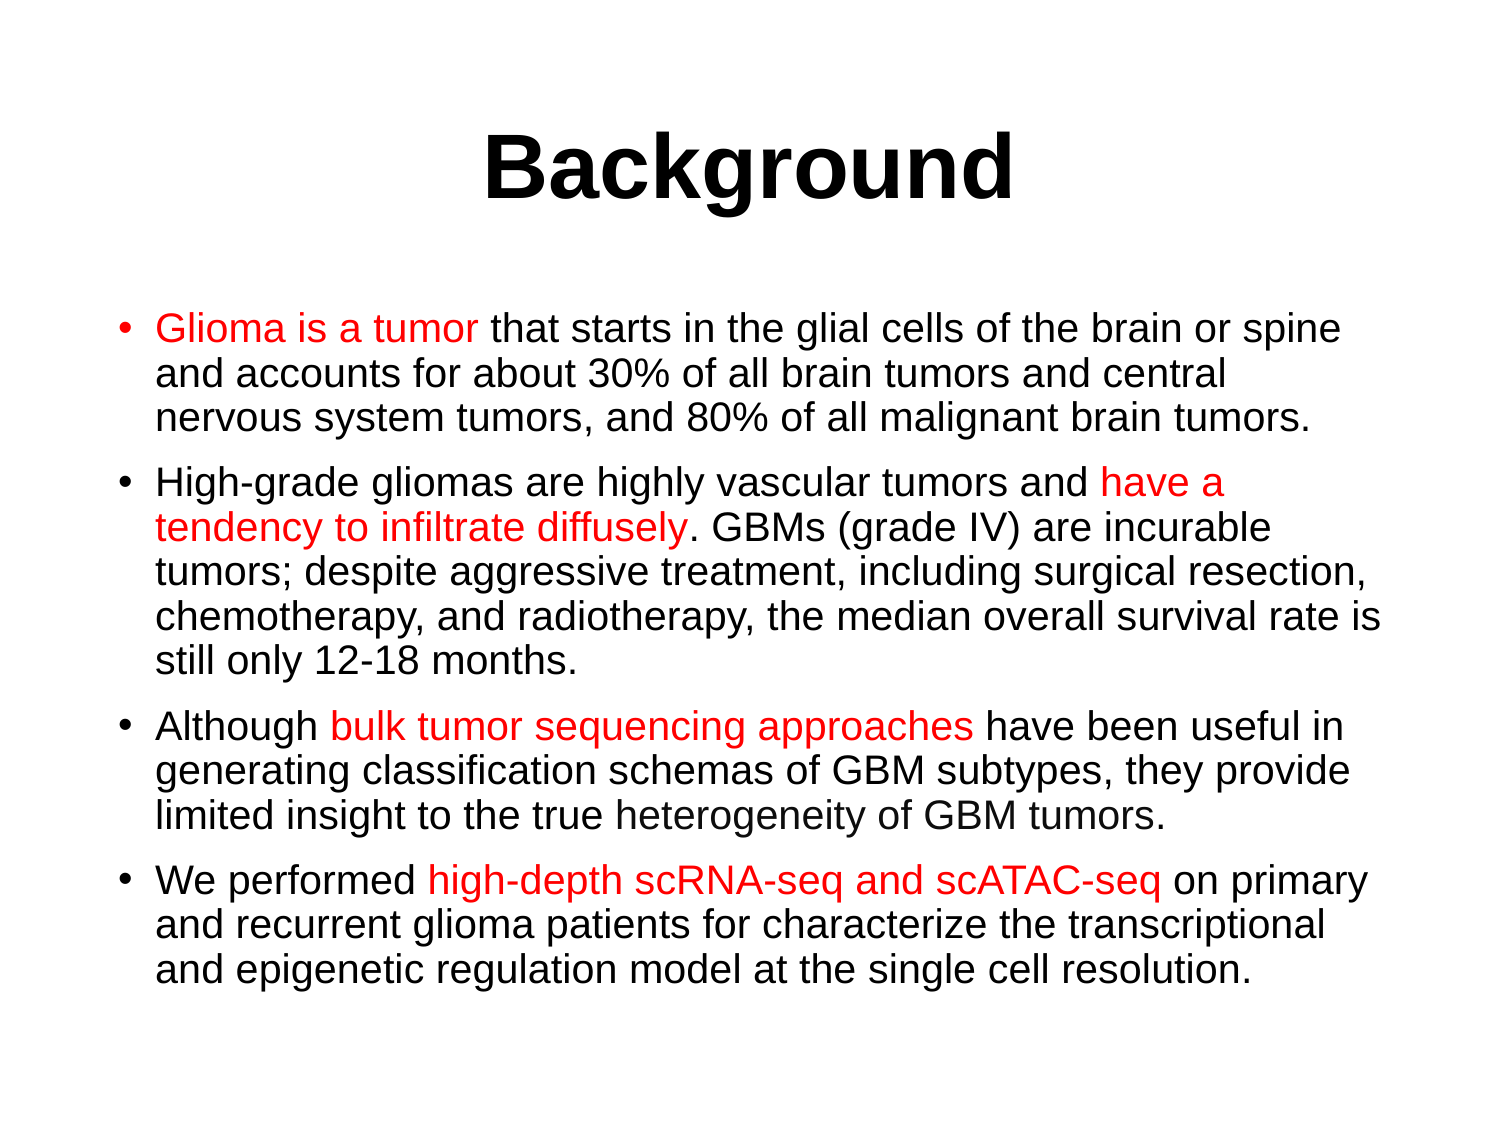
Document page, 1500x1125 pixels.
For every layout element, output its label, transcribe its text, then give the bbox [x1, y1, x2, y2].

title Background [103, 59, 1397, 278]
list Glioma is a tumor that starts in the glial cells of the brain or spine and accounts for about 30% of all brain tumors and central nervous system tumors, and 80% of all malignant brain tumors. High-grade gliomas are highly vascular tumors and have a tendency to infiltrate diffusely. GBMs (grade IV) are incurable tumors; despite aggressive treatment, including surgical resection, chemotherapy, and radiotherapy, the median overall survival rate is still only 12-18 months. Although bulk tumor sequencing approaches have been useful in generating classification schemas of GBM subtypes, they provide limited insight to the true heterogeneity of GBM tumors. We performed high-depth scRNA-seq and scATAC-seq on primary and recurrent glioma patients for characterize the transcriptional and epigenetic regulation model at the single cell resolution. [103, 299, 1397, 1014]
